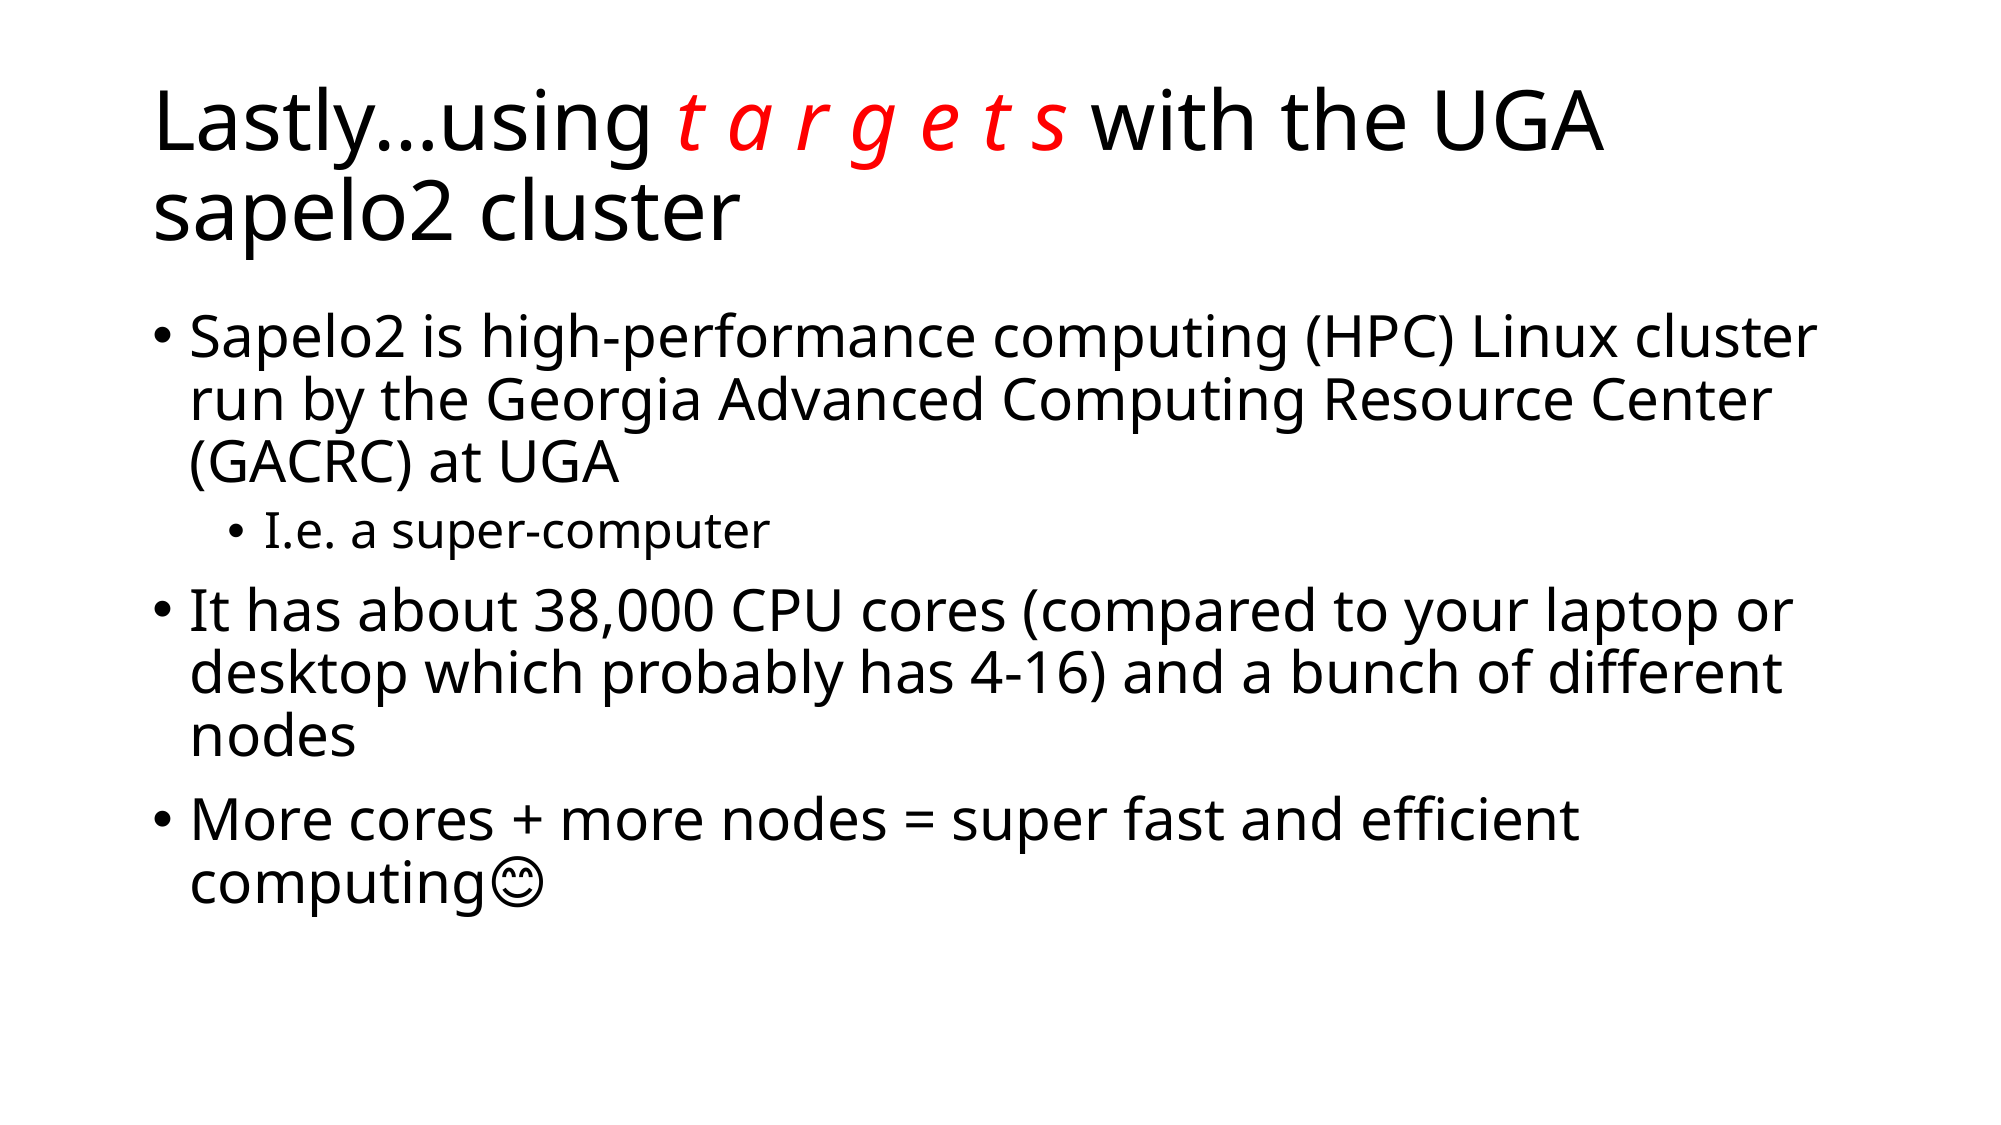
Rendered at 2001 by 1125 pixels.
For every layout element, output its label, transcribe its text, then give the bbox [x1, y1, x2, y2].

title Lastly…using t a r g e t s with the UGA sapelo2 cluster [137, 59, 1863, 278]
list Sapelo2 is high‐performance computing (HPC) Linux cluster run by the Georgia Advanced Computing Resource Center (GACRC) at UGA I.e. a super-computer It has about 38,000 CPU cores (compared to your laptop or desktop which probably has 4-16) and a bunch of different nodes More cores + more nodes = super fast and efficient computing😊 [137, 299, 1863, 1014]
